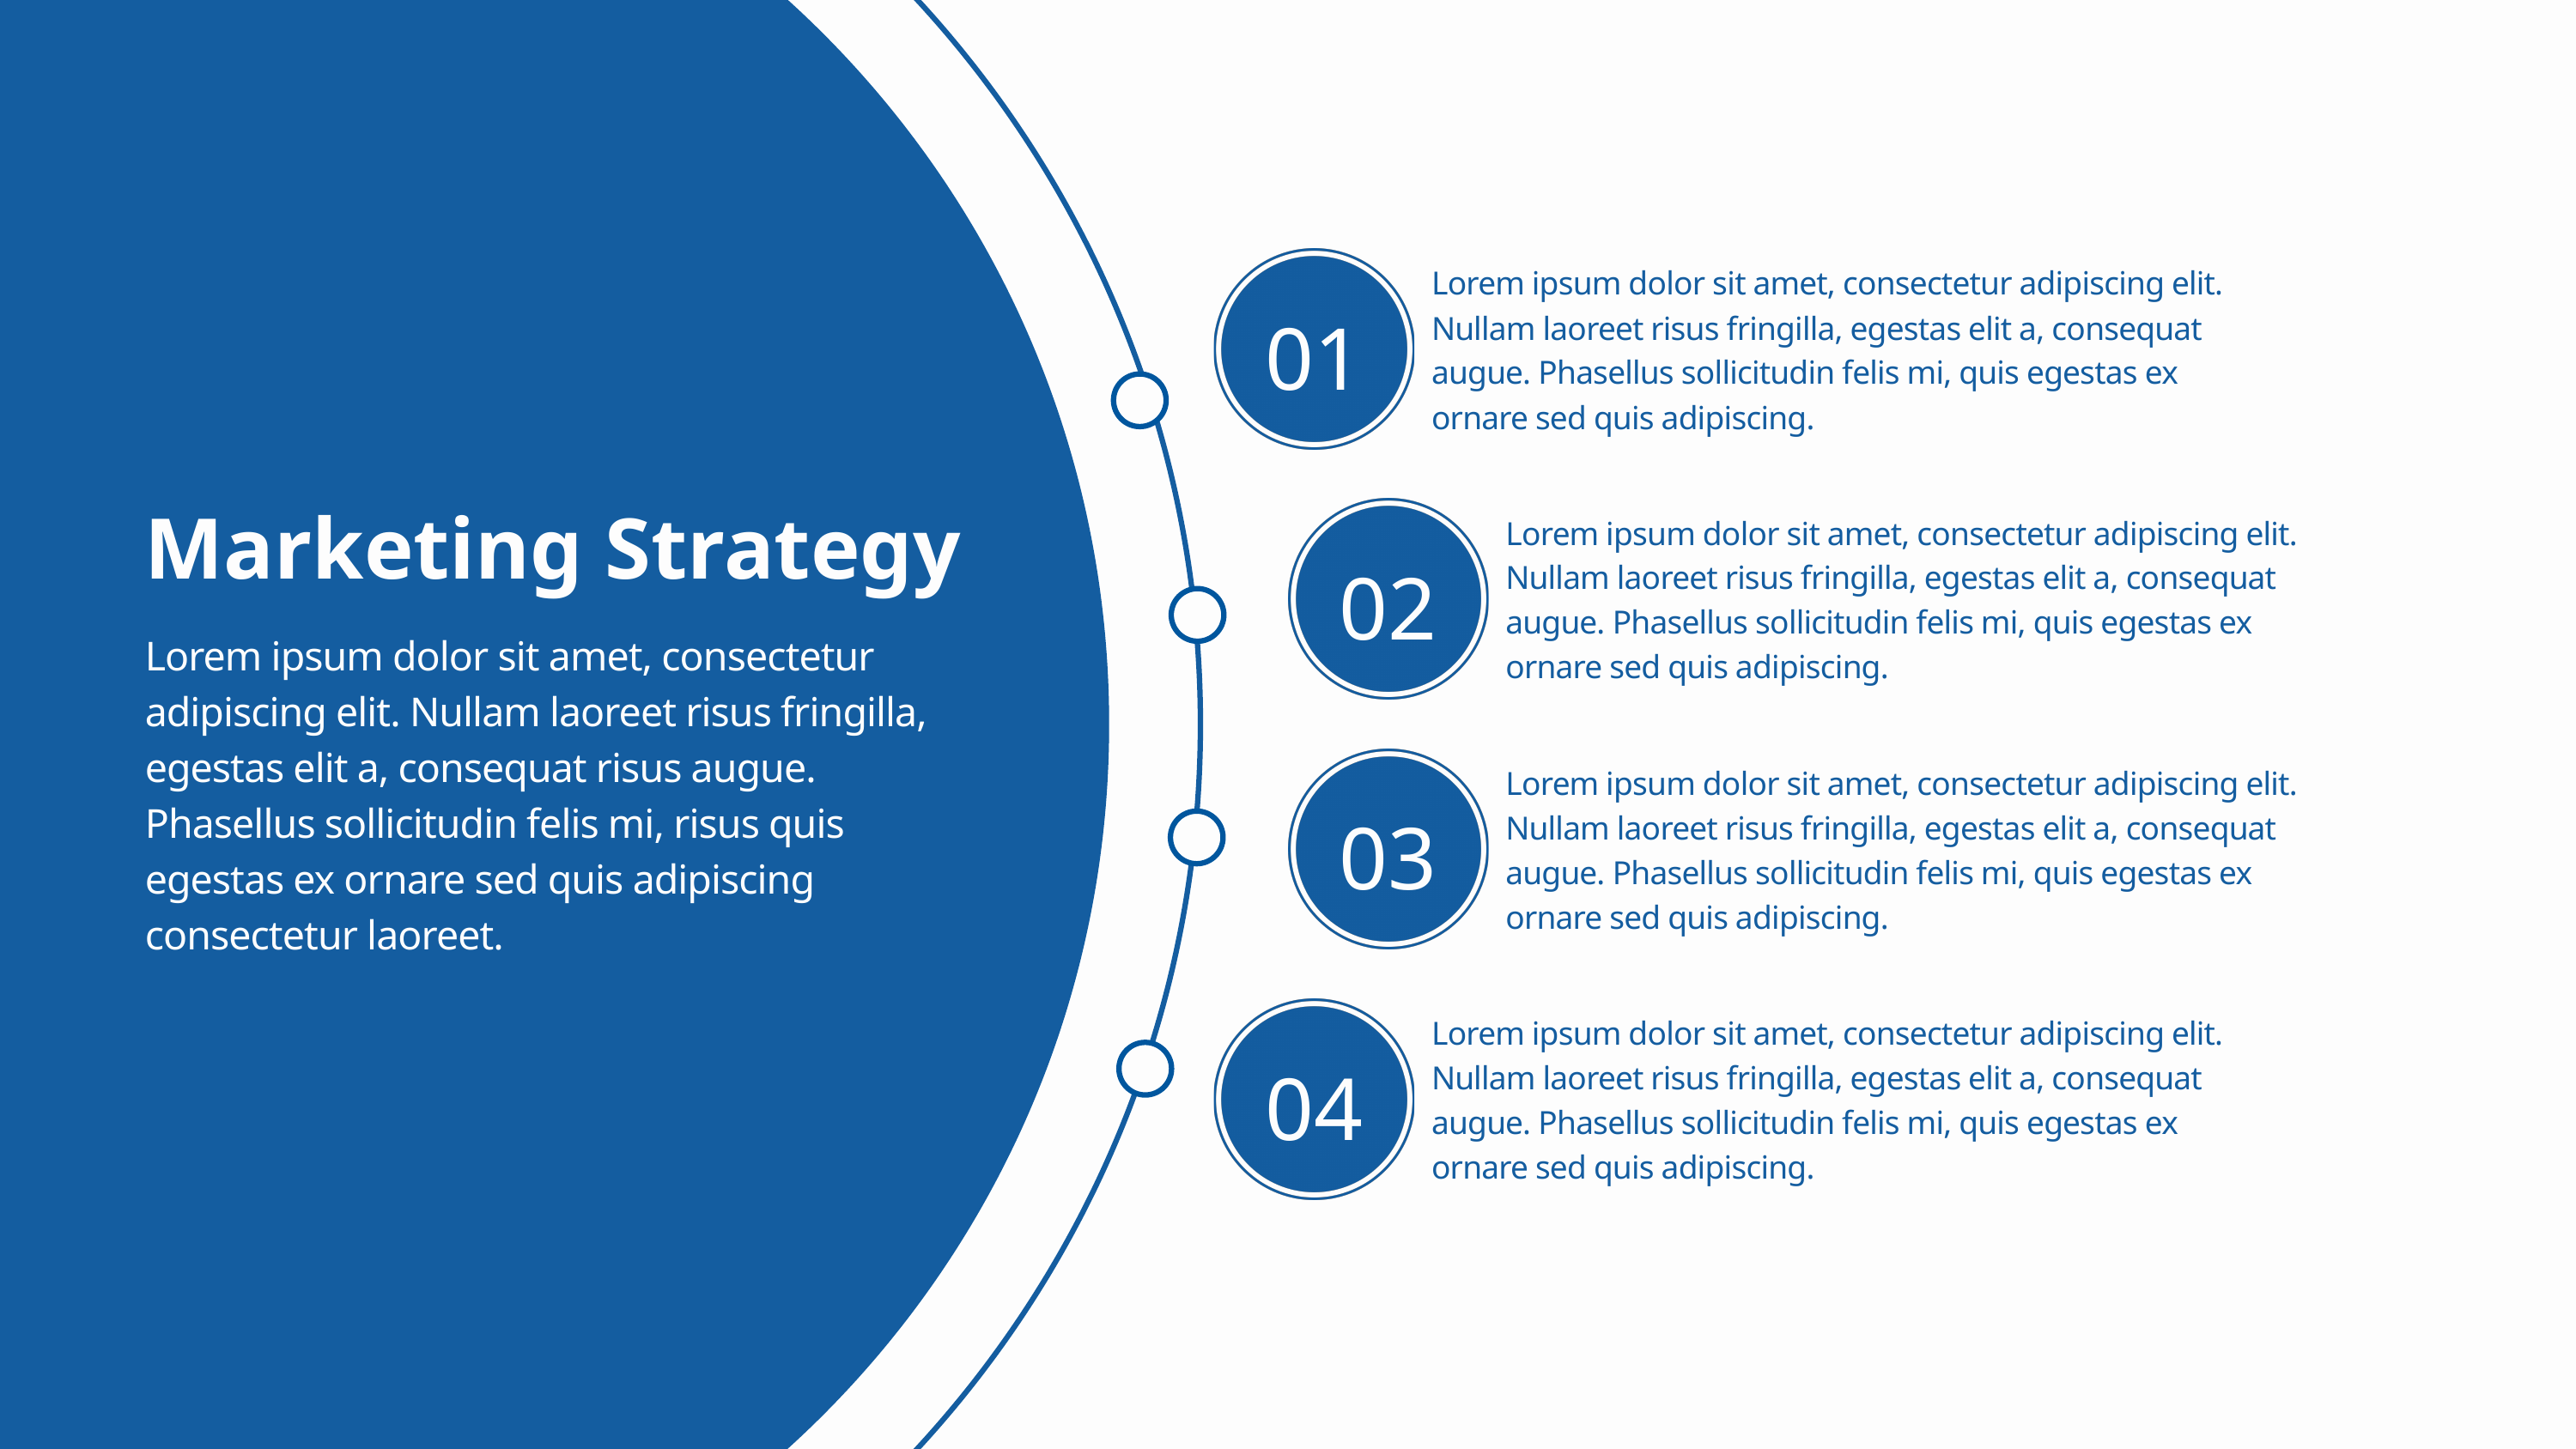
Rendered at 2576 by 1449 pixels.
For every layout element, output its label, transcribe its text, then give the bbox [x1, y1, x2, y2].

text_box Lorem ipsum dolor sit amet, consectetur adipiscing elit. Nullam laoreet risus fringilla, egestas elit a, consequat augue. Phasellus sollicitudin felis mi, quis egestas ex ornare sed quis adipiscing. [1431, 257, 2245, 436]
text_box 01 [1234, 287, 1394, 408]
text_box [1116, 0, 1201, 1449]
text_box [1287, 498, 1489, 700]
text_box Lorem ipsum dolor sit amet, consectetur adipiscing elit. Nullam laoreet risus fringilla, egestas elit a, consequat augue. Phasellus sollicitudin felis mi, quis egestas ex ornare sed quis adipiscing. [1505, 756, 2318, 936]
text_box 03 [1308, 787, 1468, 907]
text_box Lorem ipsum dolor sit amet, consectetur adipiscing elit. Nullam laoreet risus fringilla, egestas elit a, consequat augue. Phasellus sollicitudin felis mi, quis egestas ex ornare sed quis adipiscing. [1431, 1007, 2245, 1186]
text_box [1118, 1042, 1172, 1095]
text_box Lorem ipsum dolor sit amet, consectetur adipiscing elit. Nullam laoreet risus fringilla, egestas elit a, consequat augue. Phasellus sollicitudin felis mi, quis egestas ex ornare sed quis adipiscing. [1505, 506, 2318, 686]
text_box [1213, 998, 1415, 1200]
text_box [1113, 373, 1167, 427]
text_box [0, 0, 1109, 1449]
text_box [1170, 810, 1224, 864]
text_box [1287, 749, 1489, 949]
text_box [1170, 588, 1224, 642]
text_box [1213, 248, 1415, 450]
text_box 04 [1234, 1037, 1394, 1158]
text_box 02 [1308, 537, 1468, 658]
